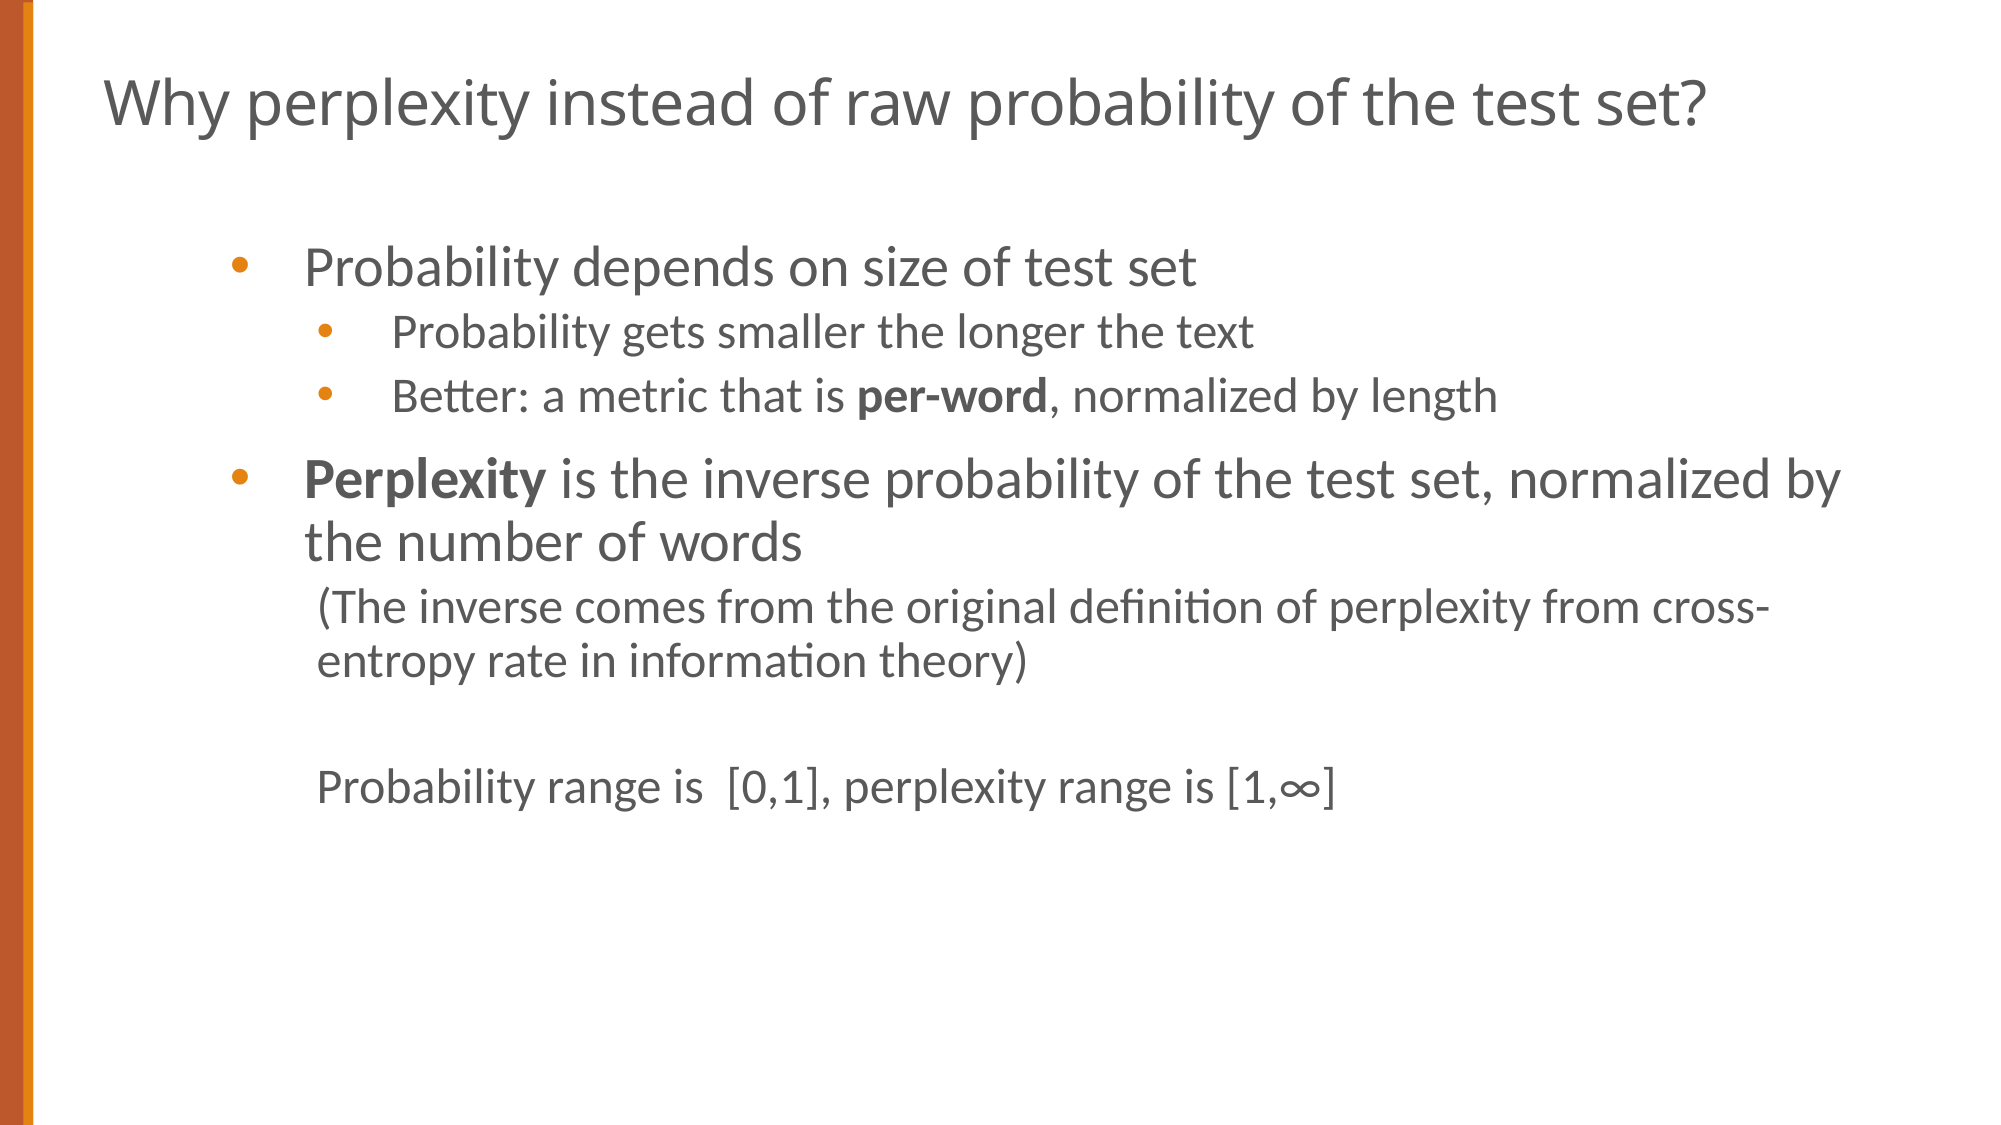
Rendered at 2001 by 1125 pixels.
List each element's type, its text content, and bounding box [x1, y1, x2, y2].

list Probability depends on size of test set Probability gets smaller the longer the text Better: a metric that is per-word, normalized by length Perplexity is the inverse probability of the test set, normalized by the number of words (The inverse comes from the original definition of perplexity from cross-entropy rate in information theory) Probability range is [0,1], perplexity range is [1,∞] [216, 229, 1922, 980]
title Why perplexity instead of raw probability of the test set? [88, 29, 1922, 146]
